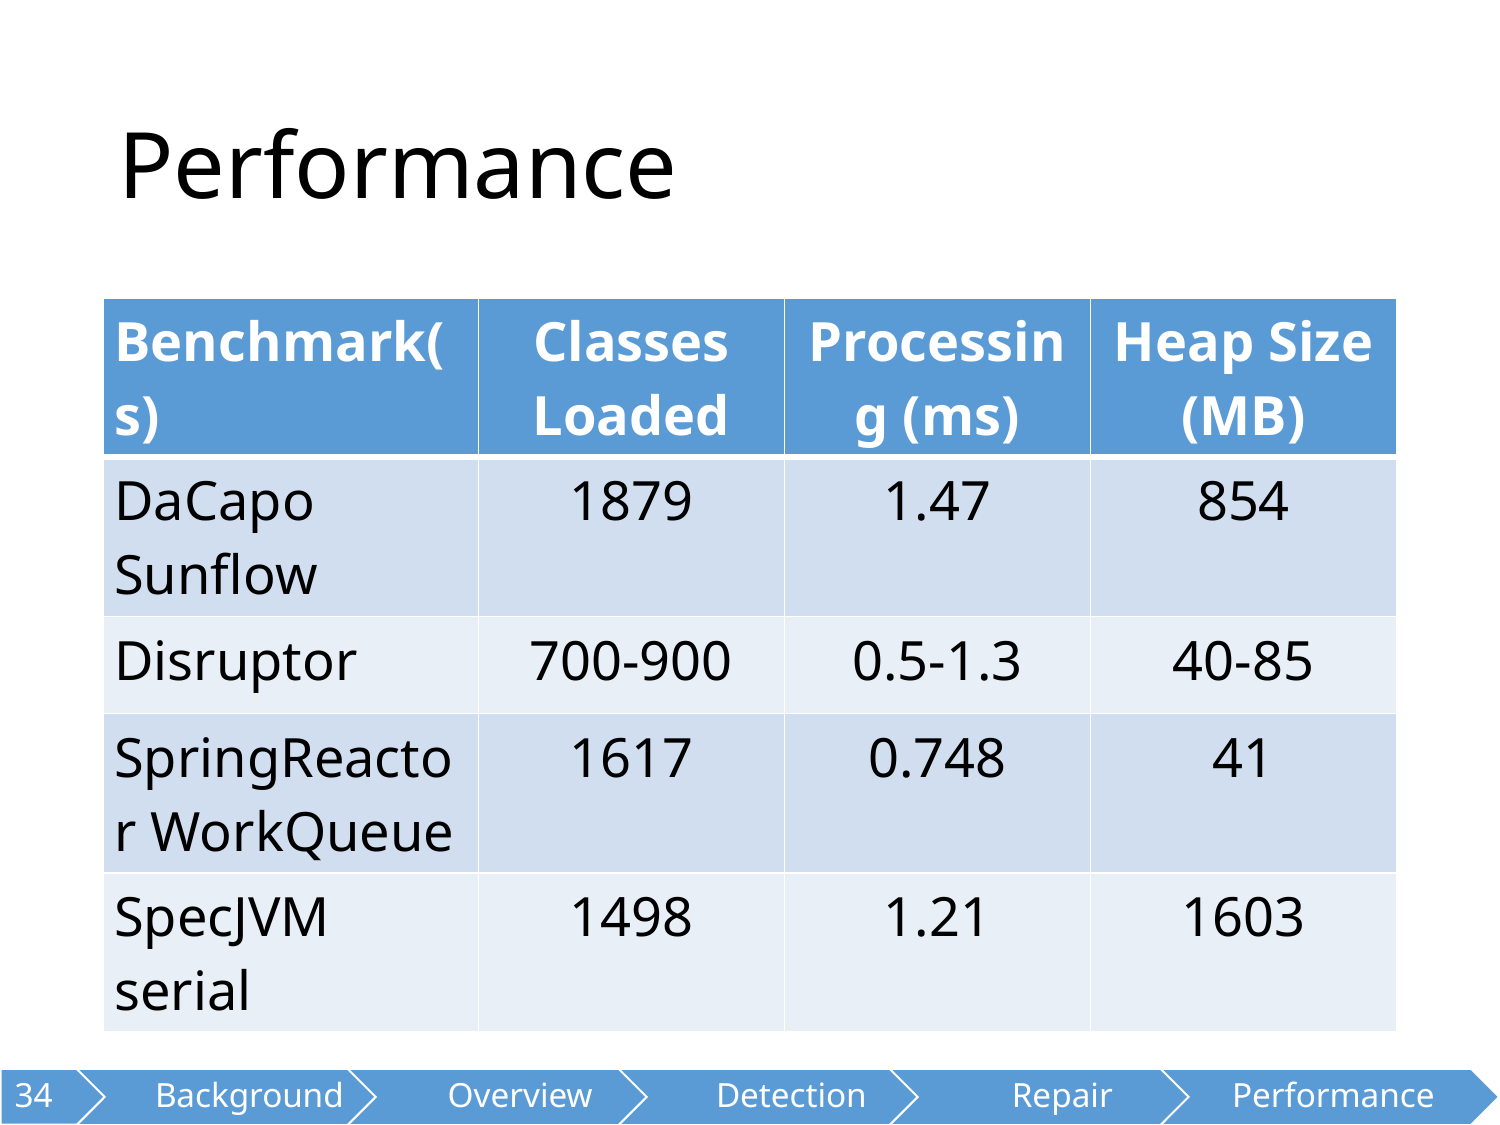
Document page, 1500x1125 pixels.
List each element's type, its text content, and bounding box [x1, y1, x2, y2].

table_cell Disruptor [104, 617, 478, 713]
table_cell 40-85 [1091, 617, 1396, 713]
table_cell 0.5-1.3 [785, 617, 1090, 713]
table_cell SpecJVM serial [104, 874, 478, 1031]
table_header Processing (ms) [785, 299, 1090, 454]
table_cell DaCapo Sunflow [104, 460, 478, 616]
table_cell 1.21 [785, 874, 1090, 1031]
table_cell 1879 [479, 460, 784, 616]
table_header Classes Loaded [479, 299, 784, 454]
table_header Heap Size (MB) [1091, 299, 1396, 454]
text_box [0, 1068, 1500, 1125]
table_cell 0.748 [785, 714, 1090, 872]
title Performance [103, 59, 1397, 278]
table_cell 1.47 [785, 460, 1090, 616]
table_cell SpringReactor WorkQueue [104, 714, 478, 872]
table_header Benchmark(s) [104, 299, 478, 454]
table_cell 1603 [1091, 874, 1396, 1031]
table_cell 854 [1091, 460, 1396, 616]
table_cell 41 [1091, 714, 1396, 872]
table_cell 700-900 [479, 617, 784, 713]
table_cell 1498 [479, 874, 784, 1031]
table_cell 1617 [479, 714, 784, 872]
